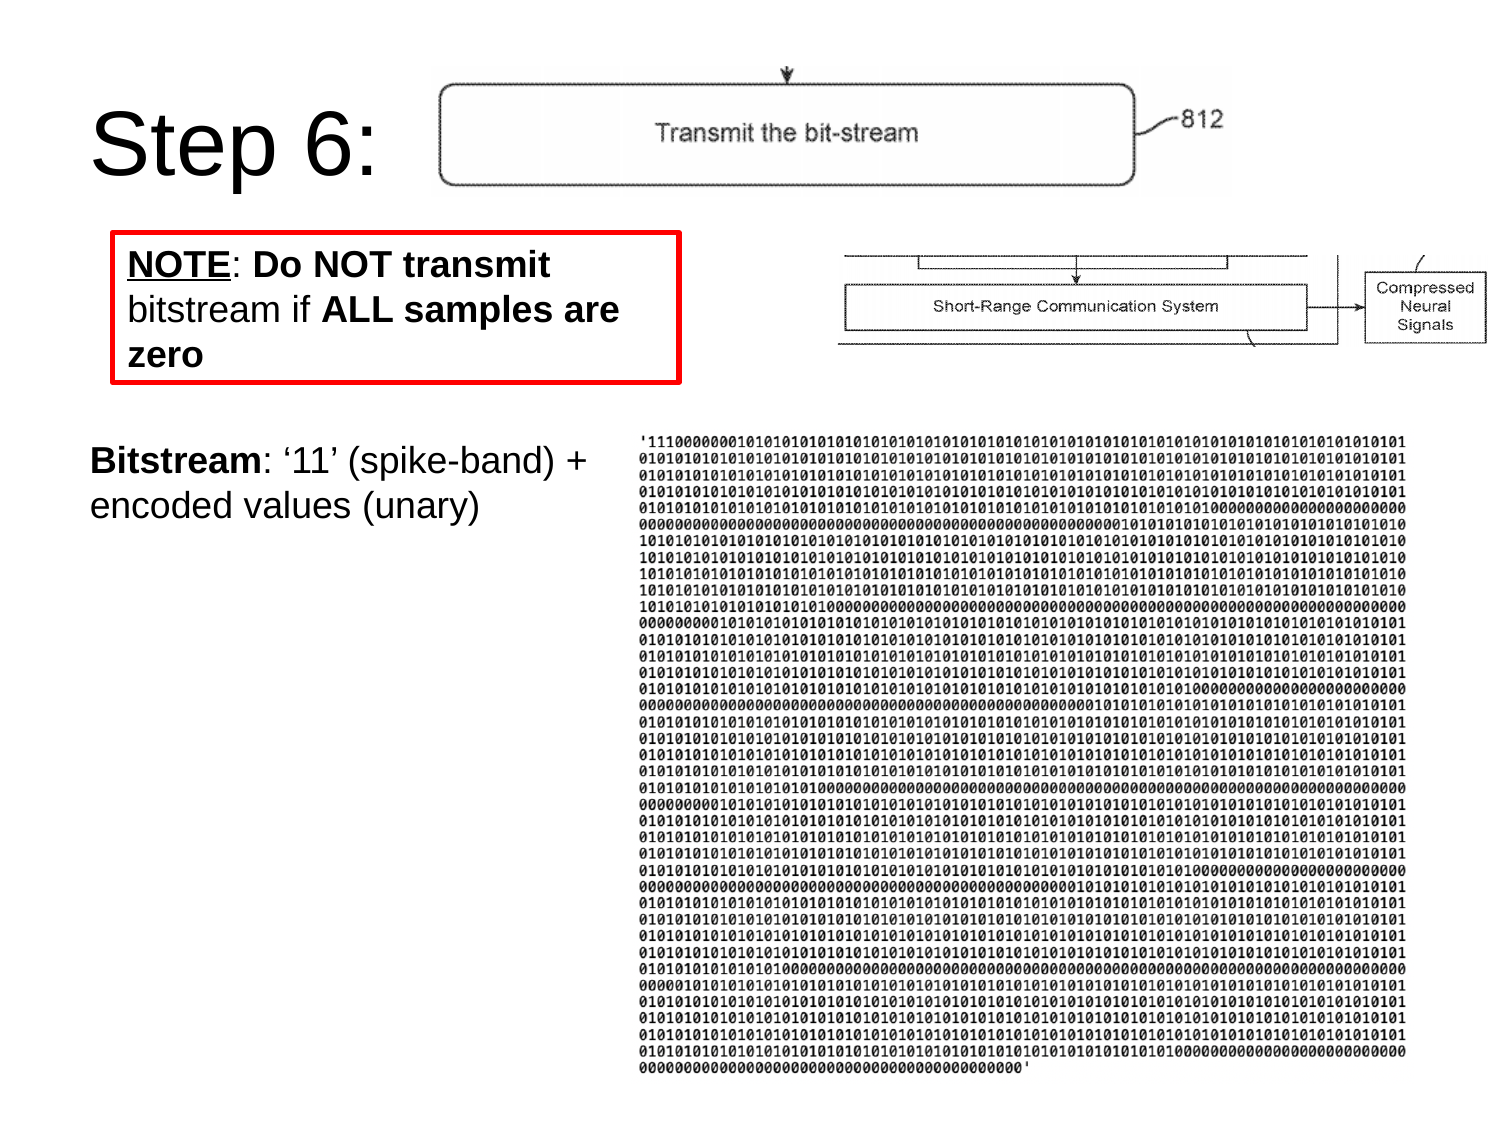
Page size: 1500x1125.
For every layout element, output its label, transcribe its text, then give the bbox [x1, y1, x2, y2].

title Step 6: [74, 44, 1426, 233]
picture [430, 66, 1232, 197]
picture [837, 255, 1489, 347]
text_box NOTE: Do NOT transmit bitstream if ALL samples are zero [112, 232, 680, 383]
text_box Bitstream: ‘11’ (spike-band) + encoded values (unary) [74, 429, 614, 534]
picture [631, 429, 1414, 1084]
